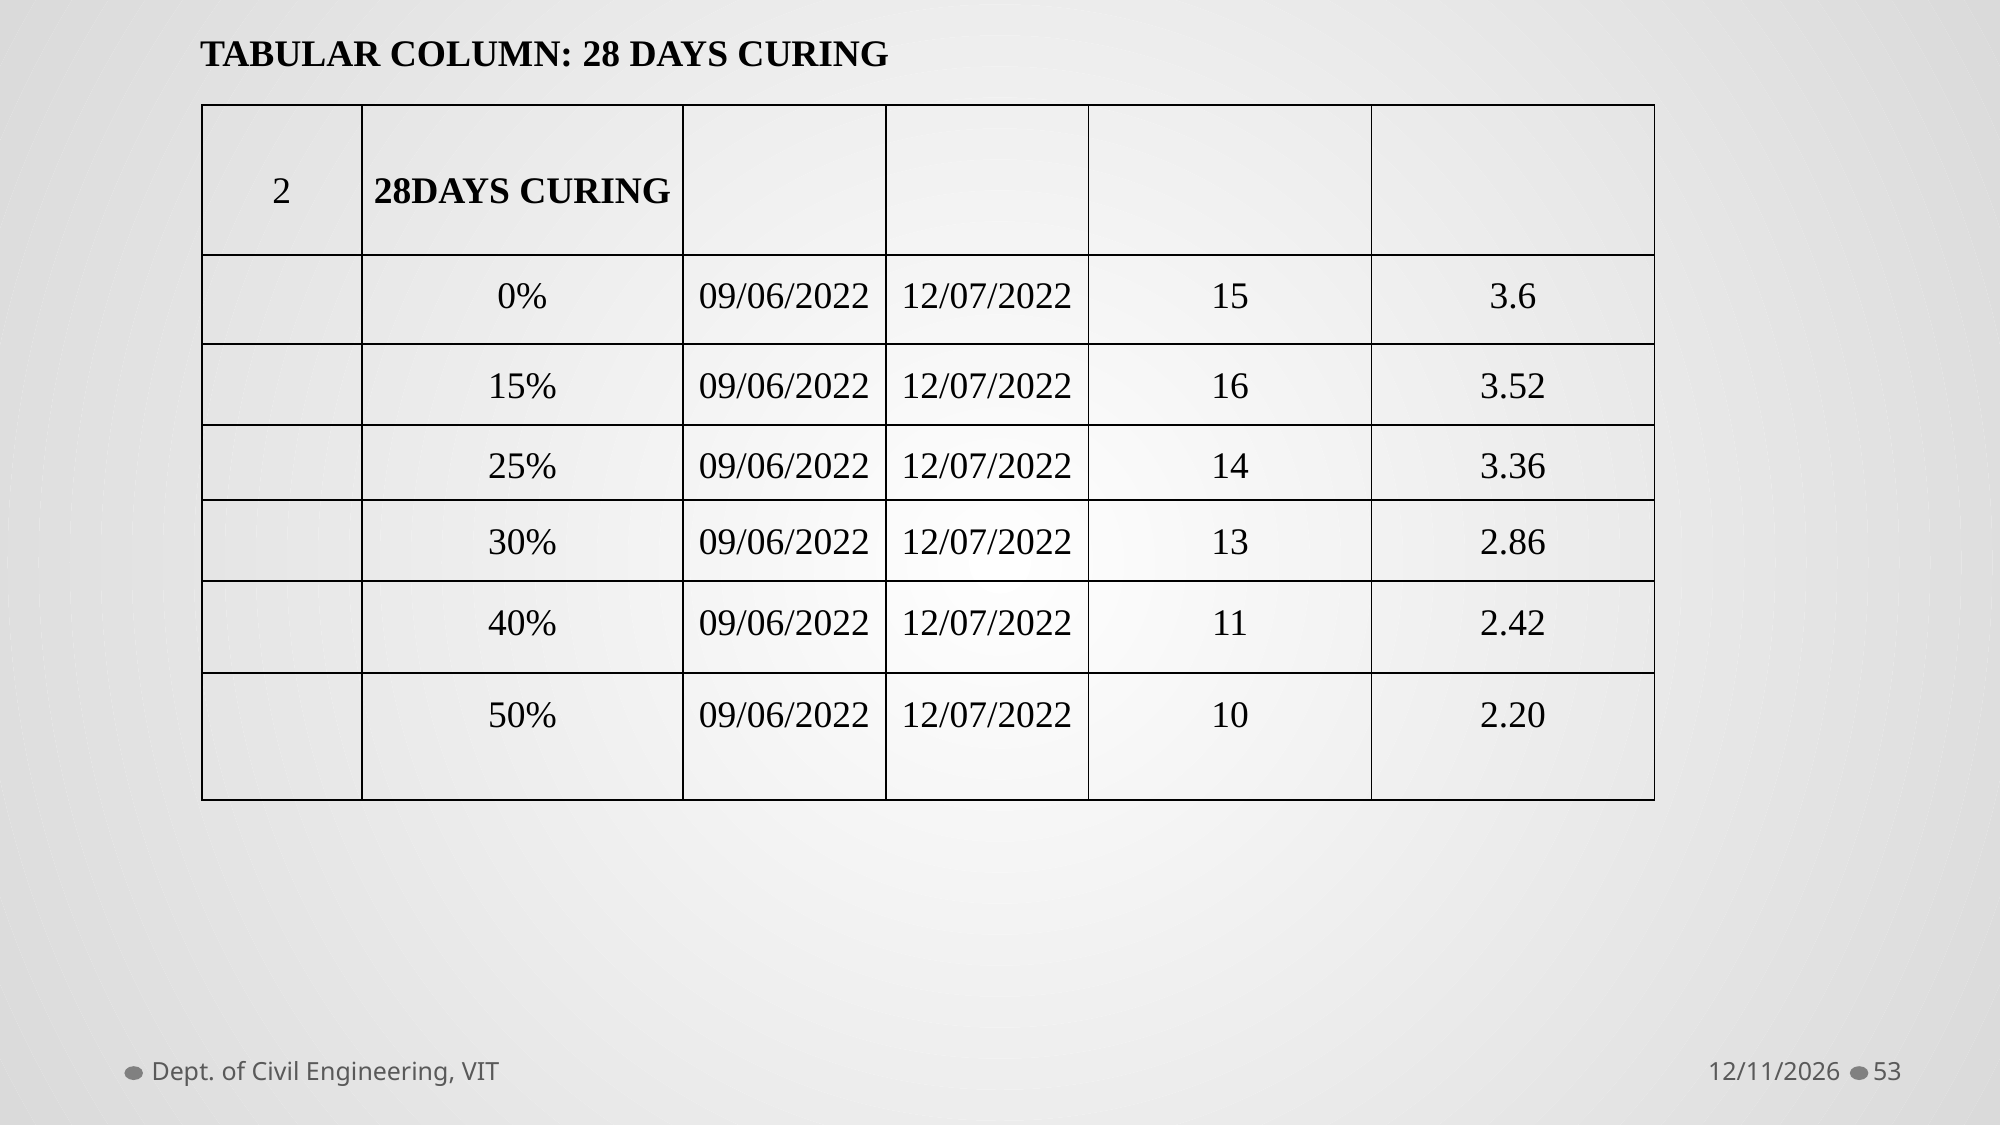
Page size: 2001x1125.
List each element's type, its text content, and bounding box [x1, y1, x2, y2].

table_header [1089, 106, 1371, 254]
table_cell [203, 674, 361, 799]
table_cell 12/07/2022 [887, 501, 1088, 580]
table_cell 09/06/2022 [684, 582, 885, 672]
table_cell 16 [1089, 345, 1371, 424]
table_header [887, 106, 1088, 254]
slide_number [1391, 1042, 1849, 1103]
table_header 28DAYS CURING [363, 106, 682, 254]
table_cell 50% [363, 674, 682, 799]
table_cell 0% [363, 256, 682, 343]
table_cell 15 [1089, 256, 1371, 343]
table_cell 2.42 [1372, 582, 1654, 672]
table_header [684, 106, 885, 254]
table_cell 09/06/2022 [684, 256, 885, 343]
table_cell 11 [1089, 582, 1371, 672]
table_cell 3.36 [1372, 426, 1654, 499]
table_cell 40% [363, 582, 682, 672]
table_cell 30% [363, 501, 682, 580]
table_cell [203, 256, 361, 343]
table_header [1372, 106, 1654, 254]
table_cell 13 [1089, 501, 1371, 580]
table_cell 12/07/2022 [887, 256, 1088, 343]
table_cell 12/07/2022 [887, 426, 1088, 499]
table_cell 09/06/2022 [684, 501, 885, 580]
table_cell 09/06/2022 [684, 674, 885, 799]
footer Dept. of Civil Engineering, VIT [144, 1042, 768, 1103]
table_cell 09/06/2022 [684, 345, 885, 424]
table_cell [203, 582, 361, 672]
table_cell 14 [1089, 426, 1371, 499]
table_cell 25% [363, 426, 682, 499]
table_cell 12/07/2022 [887, 674, 1088, 799]
table_cell [203, 426, 361, 499]
table_header 2 [203, 106, 361, 254]
table_cell 2.86 [1372, 501, 1654, 580]
table_cell 12/07/2022 [887, 582, 1088, 672]
table_cell 15% [363, 345, 682, 424]
table_cell [203, 345, 361, 424]
text_box TABULAR COLUMN: 28 DAYS CURING [185, 21, 905, 82]
table_cell 10 [1089, 674, 1371, 799]
table_cell 3.52 [1372, 345, 1654, 424]
table_cell 2.20 [1372, 674, 1654, 799]
table_cell 3.6 [1372, 256, 1654, 343]
table_cell 09/06/2022 [684, 426, 885, 499]
table_cell [203, 501, 361, 580]
slide_number 53 [1868, 1042, 1992, 1103]
table_cell 12/07/2022 [887, 345, 1088, 424]
